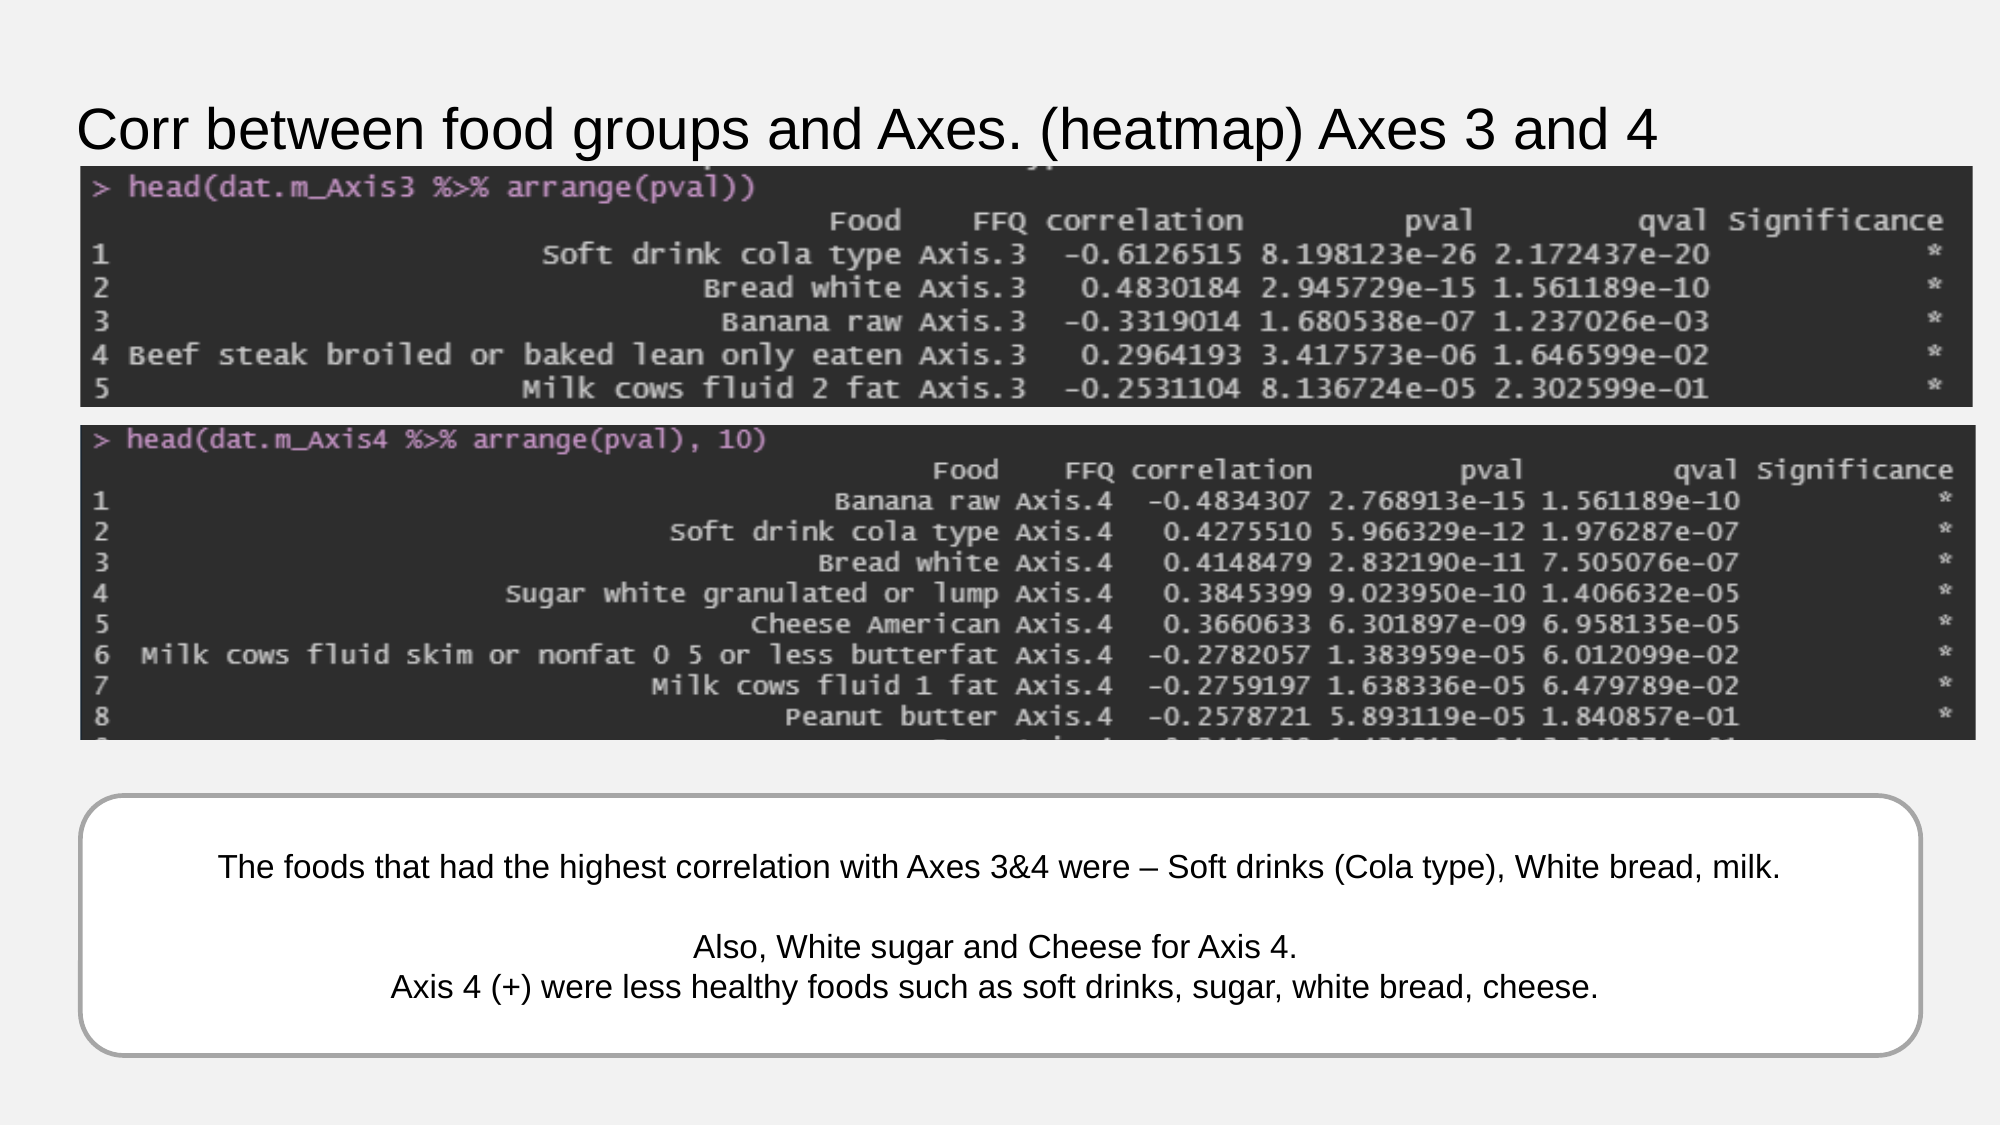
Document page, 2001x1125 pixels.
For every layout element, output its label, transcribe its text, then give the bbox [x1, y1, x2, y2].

picture [80, 166, 1973, 407]
text_box The foods that had the highest correlation with Axes 3&4 were – Soft drinks (Cola type), White bread, milk. Also, White sugar and Cheese for Axis 4. Axis 4 (+) were less healthy foods such as soft drinks, sugar, white bread, cheese. [79, 794, 1922, 1057]
title Corr between food groups and Axes. (heatmap) Axes 3 and 4 [61, 43, 1921, 220]
picture [80, 424, 1976, 740]
